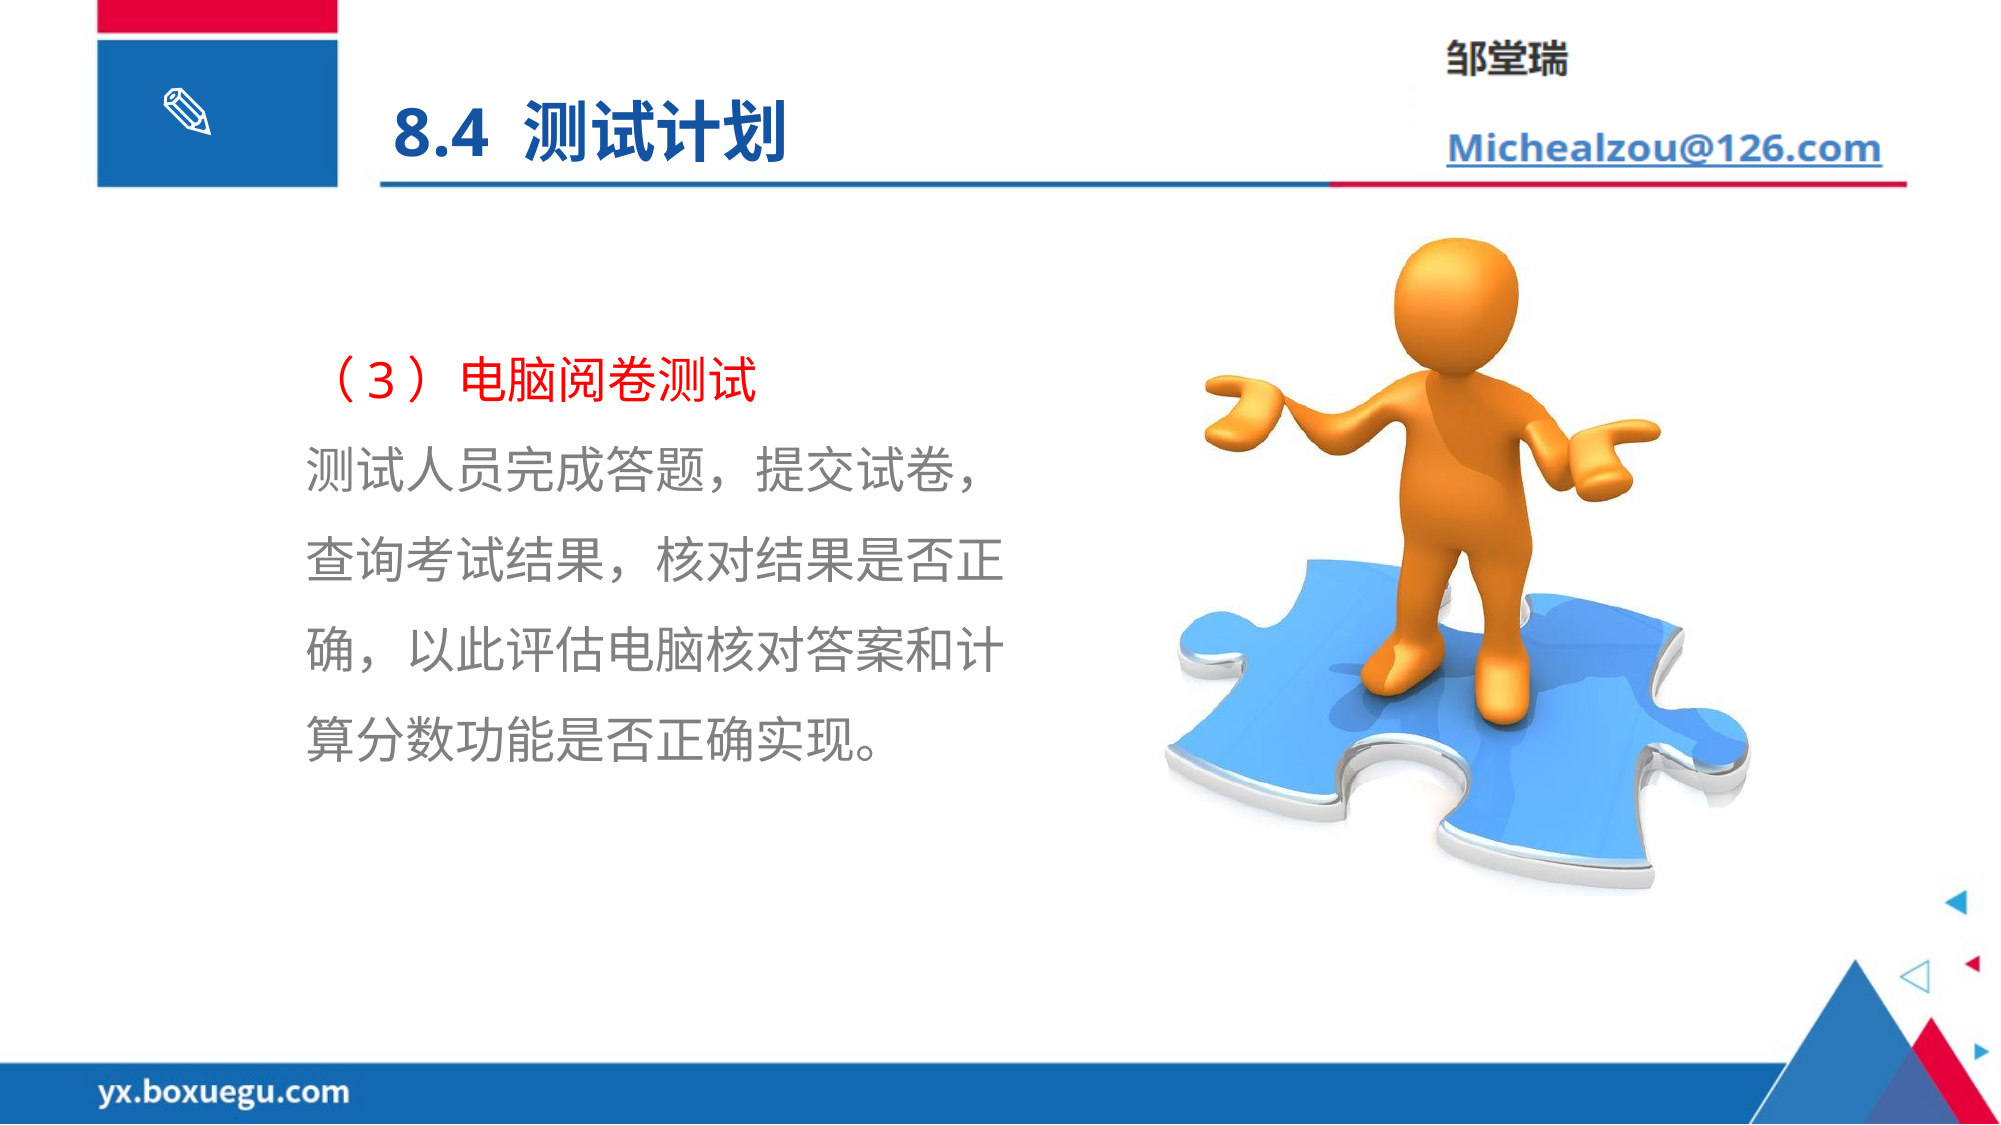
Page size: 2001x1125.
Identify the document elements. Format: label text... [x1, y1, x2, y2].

text_box 8.4 测试计划 [379, 82, 847, 177]
text_box （3）电脑阅卷测试 测试人员完成答题，提交试卷，查询考试结果，核对结果是否正确，以此评估电脑核对答案和计算分数功能是否正确实现。 [290, 310, 1057, 801]
picture [0, 0, 2000, 1124]
